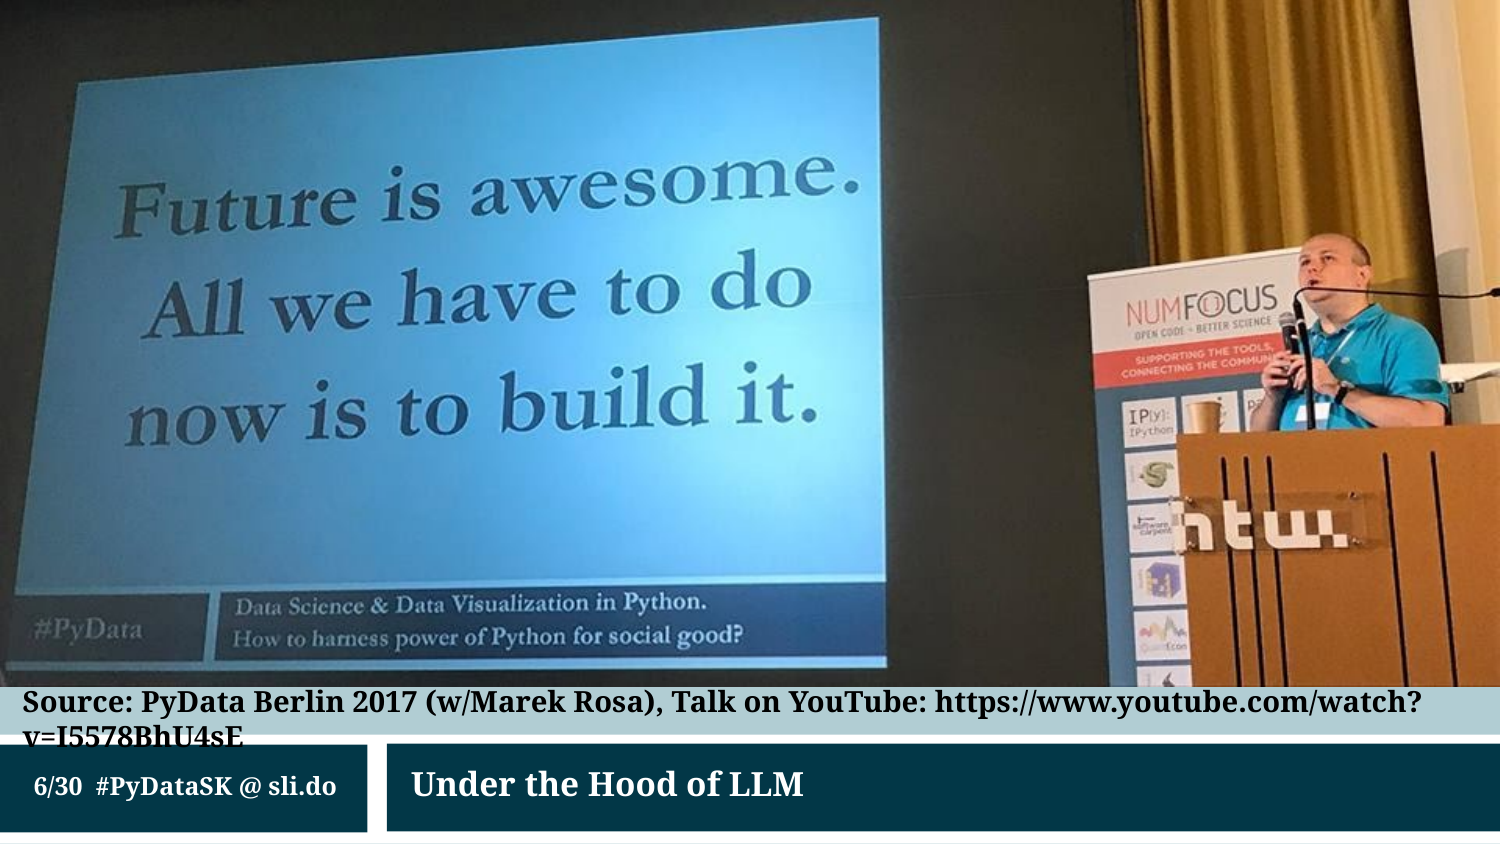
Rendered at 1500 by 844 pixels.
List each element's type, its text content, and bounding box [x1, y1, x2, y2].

text_box Source: PyData Berlin 2017 (w/Marek Rosa), Talk on YouTube: https://www.youtube.com/watch?v=I5578BhU4sE [11, 696, 1481, 732]
picture [0, 0, 1500, 687]
text_box 6/30 #PyDataSK @ sli.do [22, 764, 362, 808]
text_box Under the Hood of LLM [400, 740, 1500, 826]
